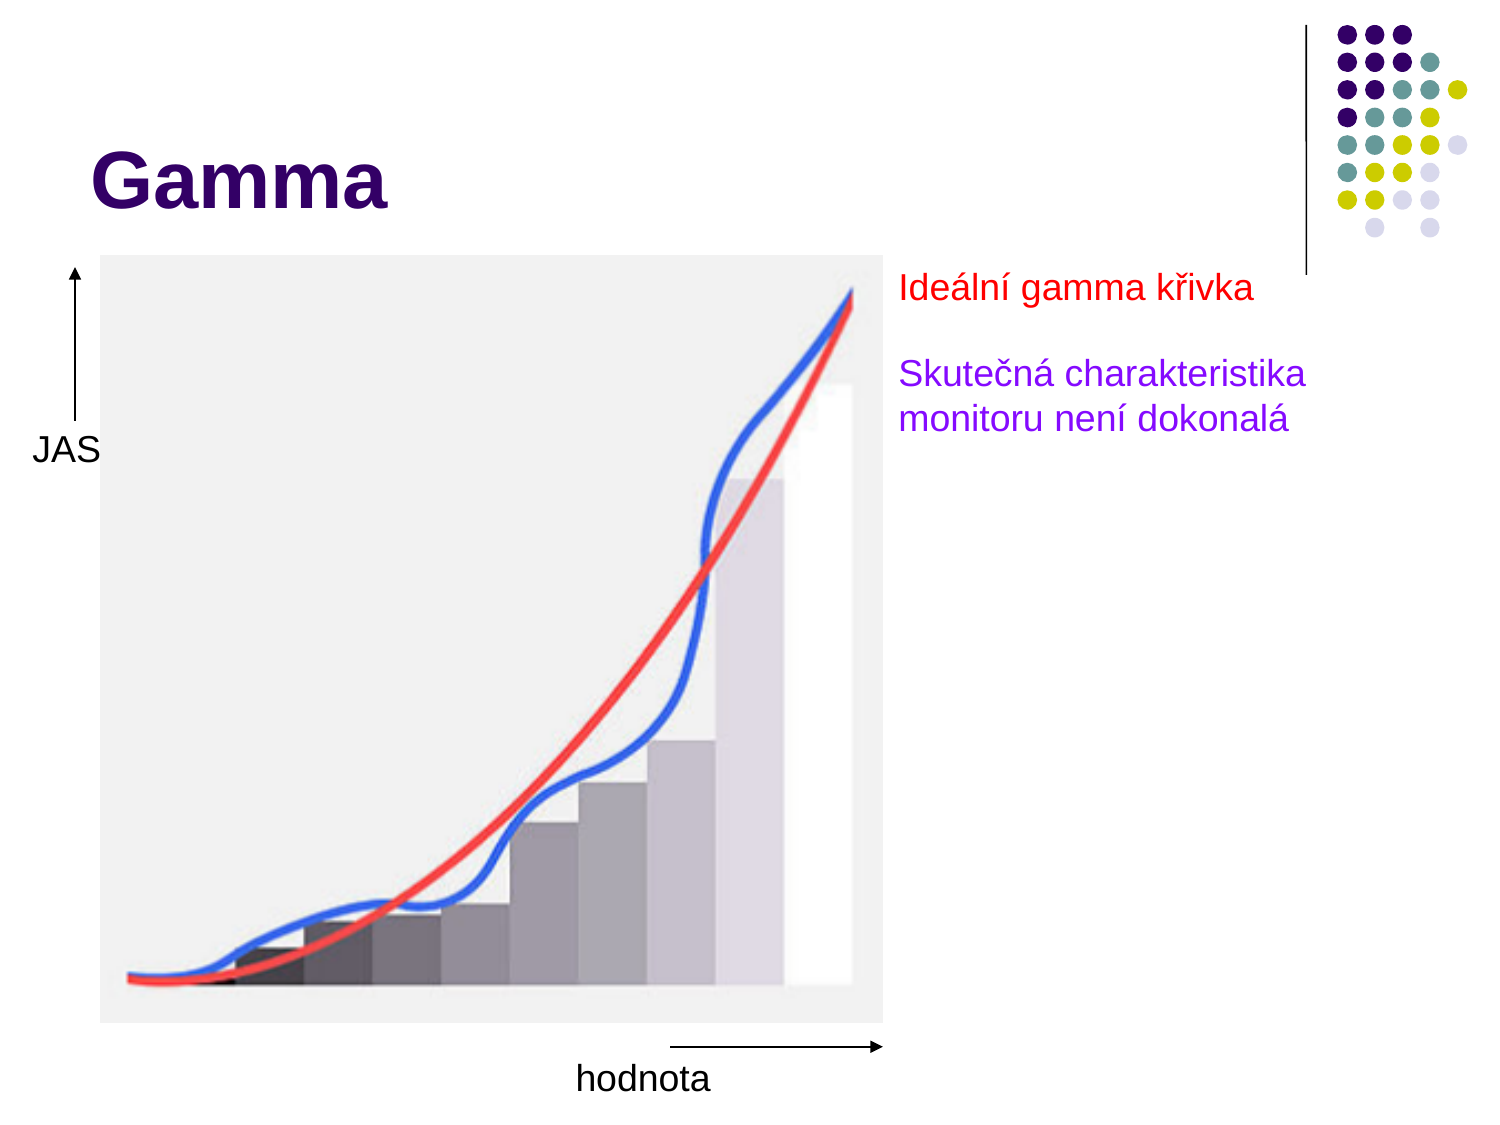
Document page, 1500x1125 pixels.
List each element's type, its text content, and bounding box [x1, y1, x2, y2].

text_box Skutečná charakteristika monitoru není dokonalá [888, 341, 1400, 447]
text_box JAS [17, 417, 95, 478]
picture [100, 255, 884, 1023]
text_box hodnota [560, 1046, 798, 1107]
text_box Ideální gamma křivka [885, 255, 1293, 315]
title Gamma [75, 20, 1313, 233]
